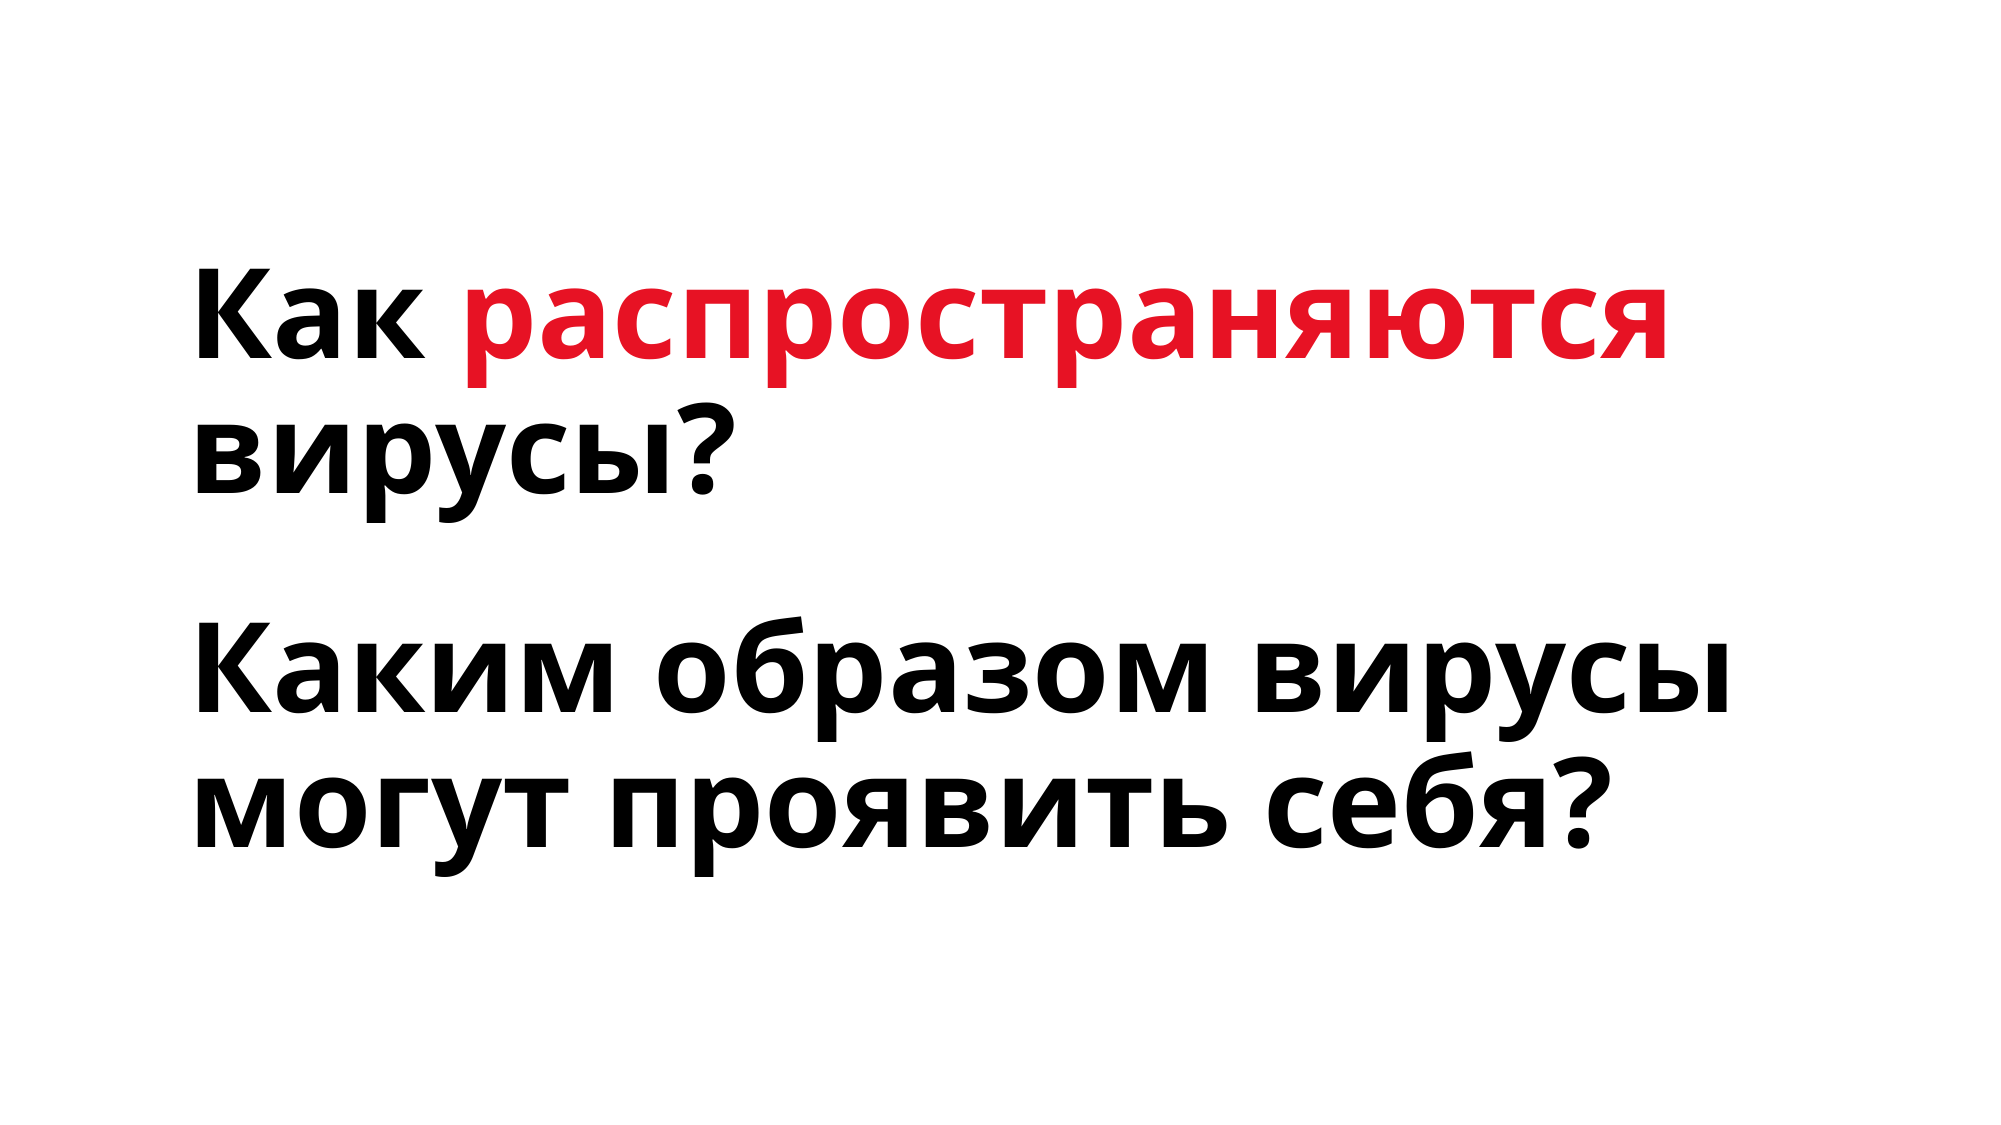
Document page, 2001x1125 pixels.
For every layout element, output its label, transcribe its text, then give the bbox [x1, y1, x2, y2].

title Как распространяются вирусы? [173, 208, 1827, 562]
text_box Каким образом вирусы могут проявить себя? [173, 562, 1827, 917]
